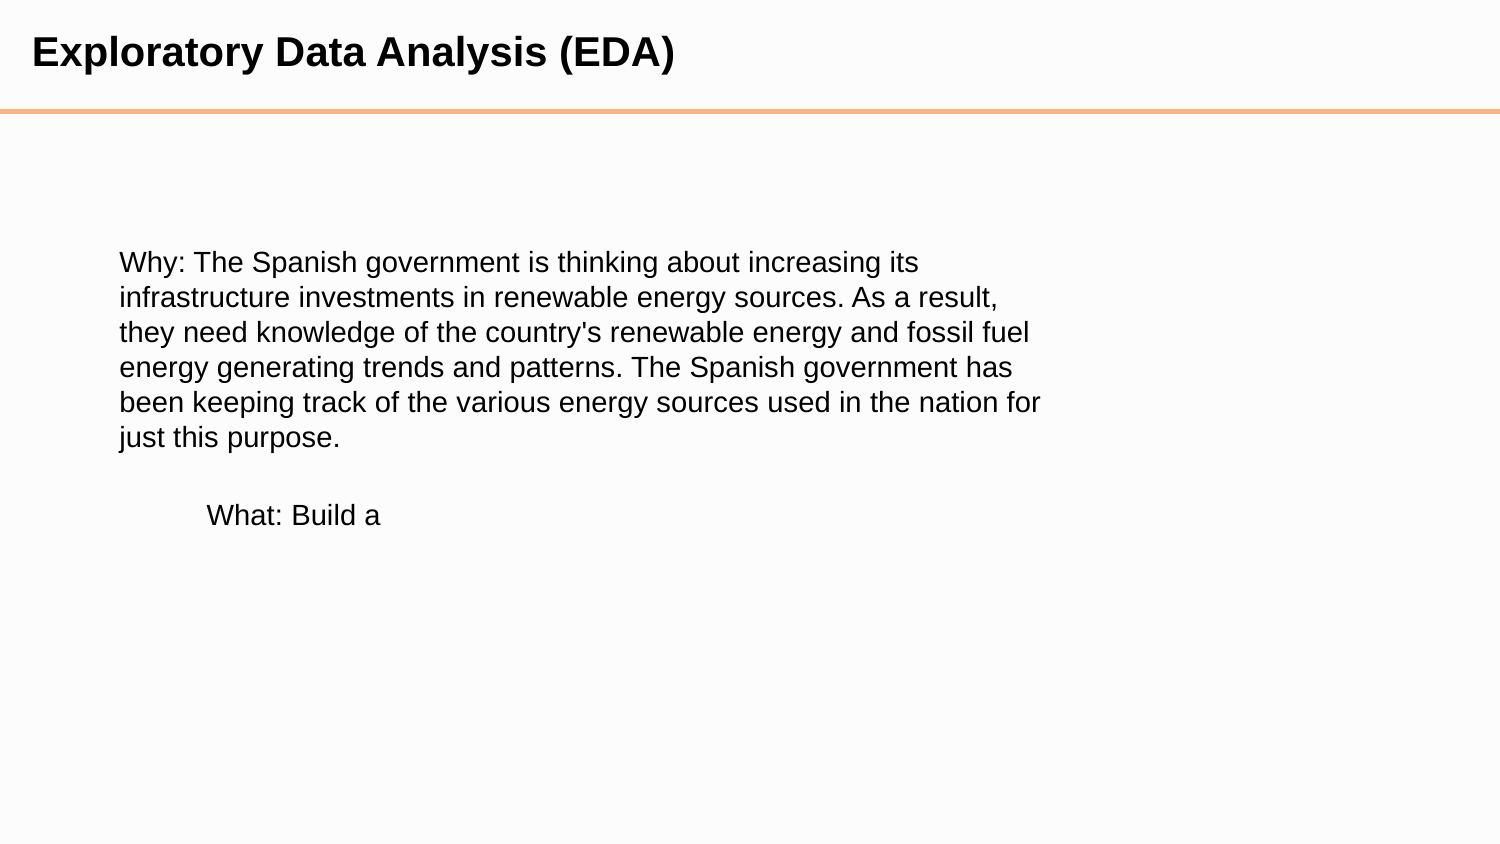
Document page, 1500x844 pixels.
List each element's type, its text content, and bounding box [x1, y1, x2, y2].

text_box Exploratory Data Analysis (EDA) [17, 17, 1396, 82]
text_box What: Build a [191, 489, 1165, 539]
text_box Why: The Spanish government is thinking about increasing its infrastructure investments in renewable energy sources. As a result, they need knowledge of the country's renewable energy and fossil fuel energy generating trends and patterns. The Spanish government has been keeping track of the various energy sources used in the nation for just this purpose. [104, 236, 1077, 461]
